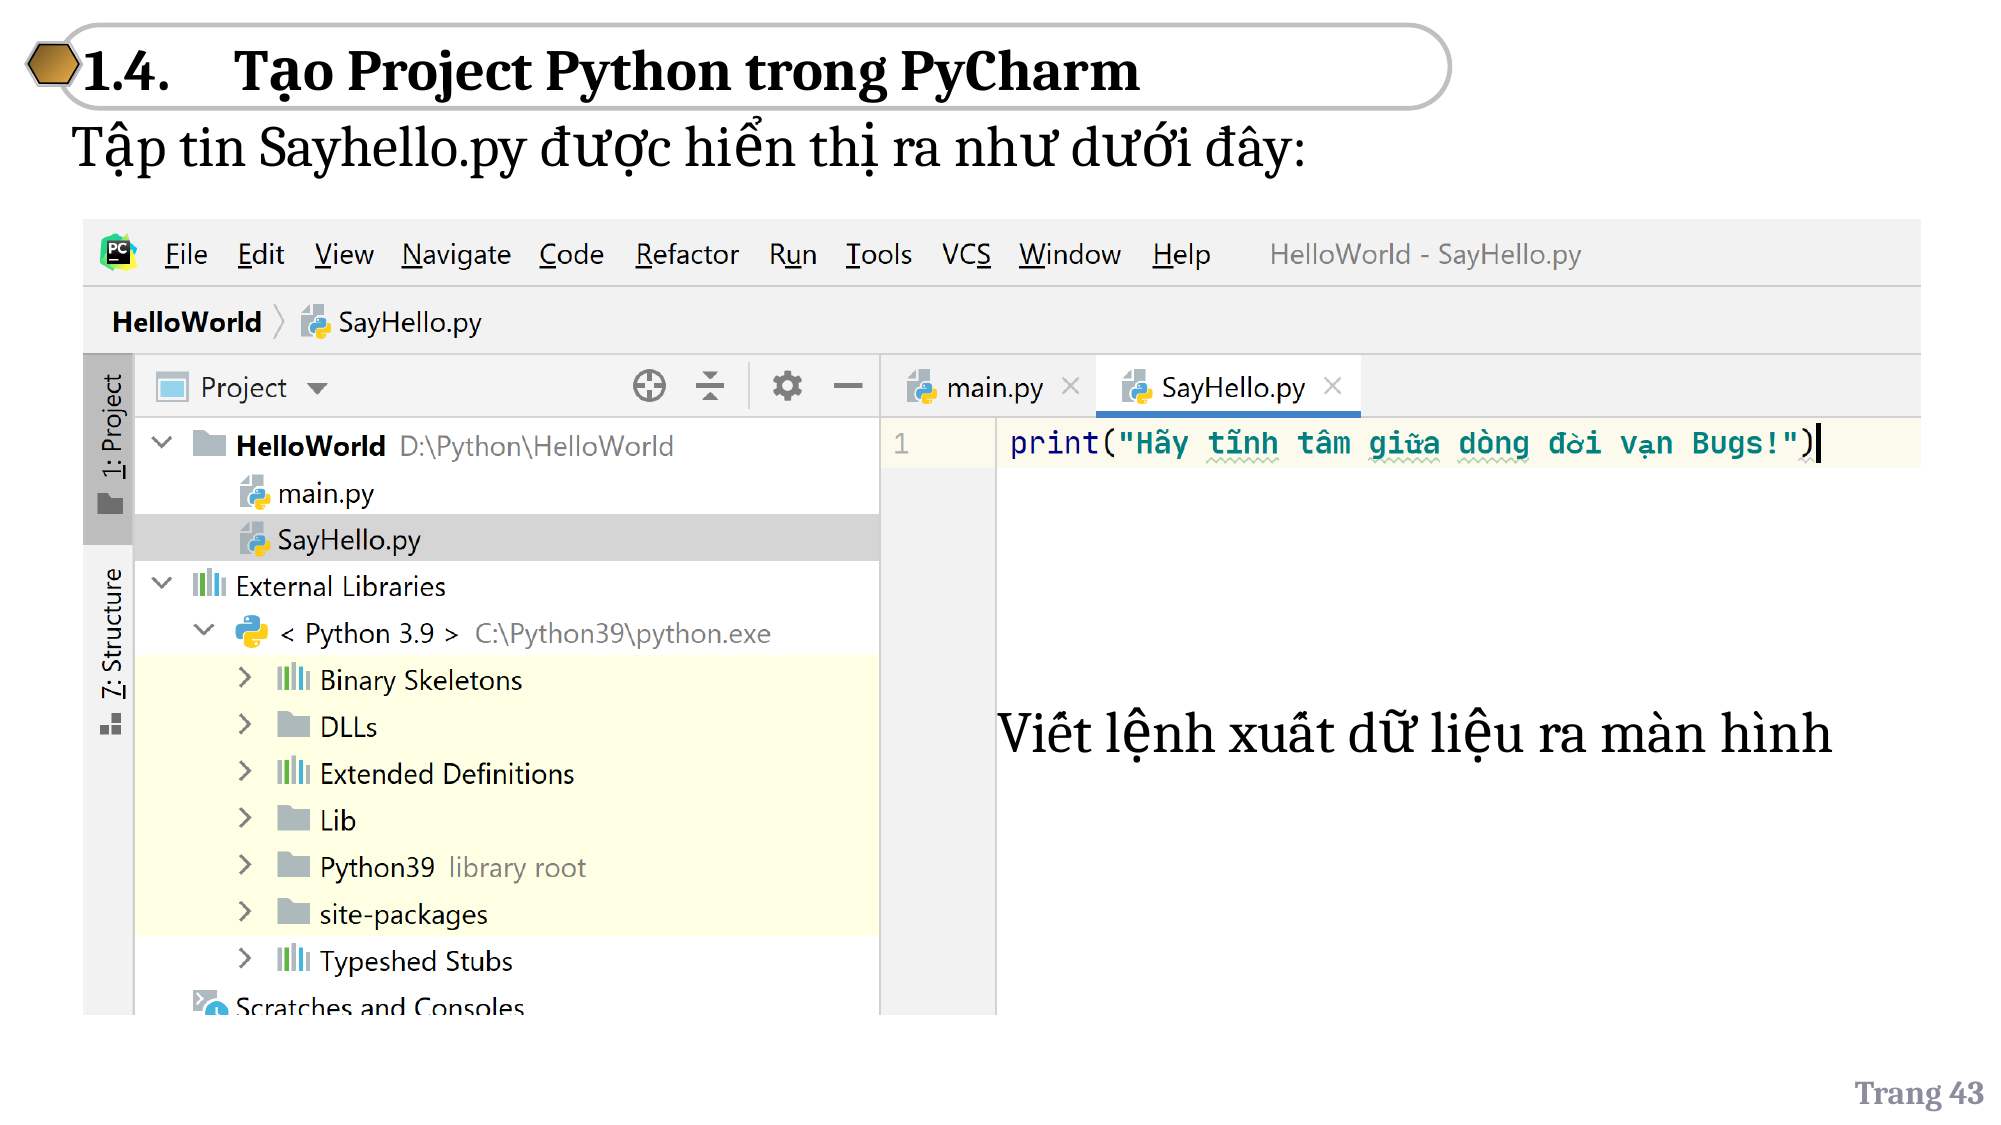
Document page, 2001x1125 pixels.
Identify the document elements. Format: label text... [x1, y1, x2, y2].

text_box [24, 24, 1451, 109]
text_box Tập tin Sayhello.py được hiển thị ra như dưới đây: Viết lệnh xuất dữ liệu ra màn hình [56, 108, 1932, 970]
picture [83, 219, 1922, 1016]
slide_number Trang 43 [1533, 1060, 2000, 1121]
